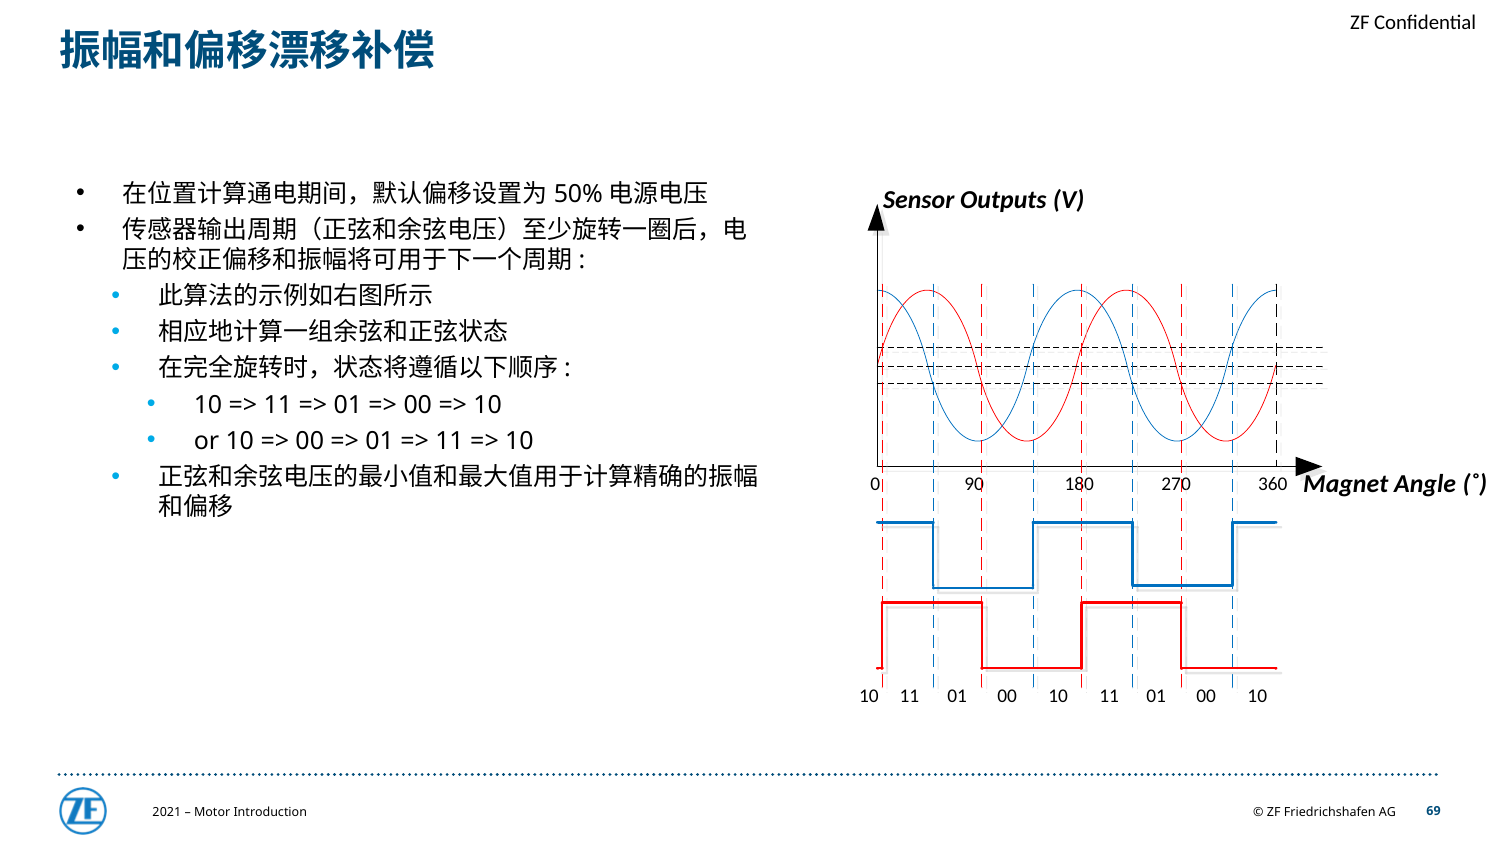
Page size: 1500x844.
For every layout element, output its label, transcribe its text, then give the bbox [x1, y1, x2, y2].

picture [59, 787, 107, 835]
list 在位置计算通电期间，默认偏移设置为50%电源电压 传感器输出周期（正弦和余弦电压）至少旋转一圈后，电压的校正偏移和振幅将可用于下一个周期: 此算法的示例如右图所示 相应地计算一组余弦和正弦状态 在完全旋转时，状态将遵循以下顺序: 10 => 11 => 01 => 00 => 10 or 10 => 00 => 01 => 11 => 10 正弦和余弦电压的最小值和最大值用于计算精确的振幅和偏移 [75, 177, 763, 695]
footer 2021 – Motor Introduction [152, 802, 1009, 820]
slide_number 69 [1411, 802, 1441, 820]
title 振幅和偏移漂移补偿 [59, 23, 1441, 121]
picture [855, 176, 1491, 713]
